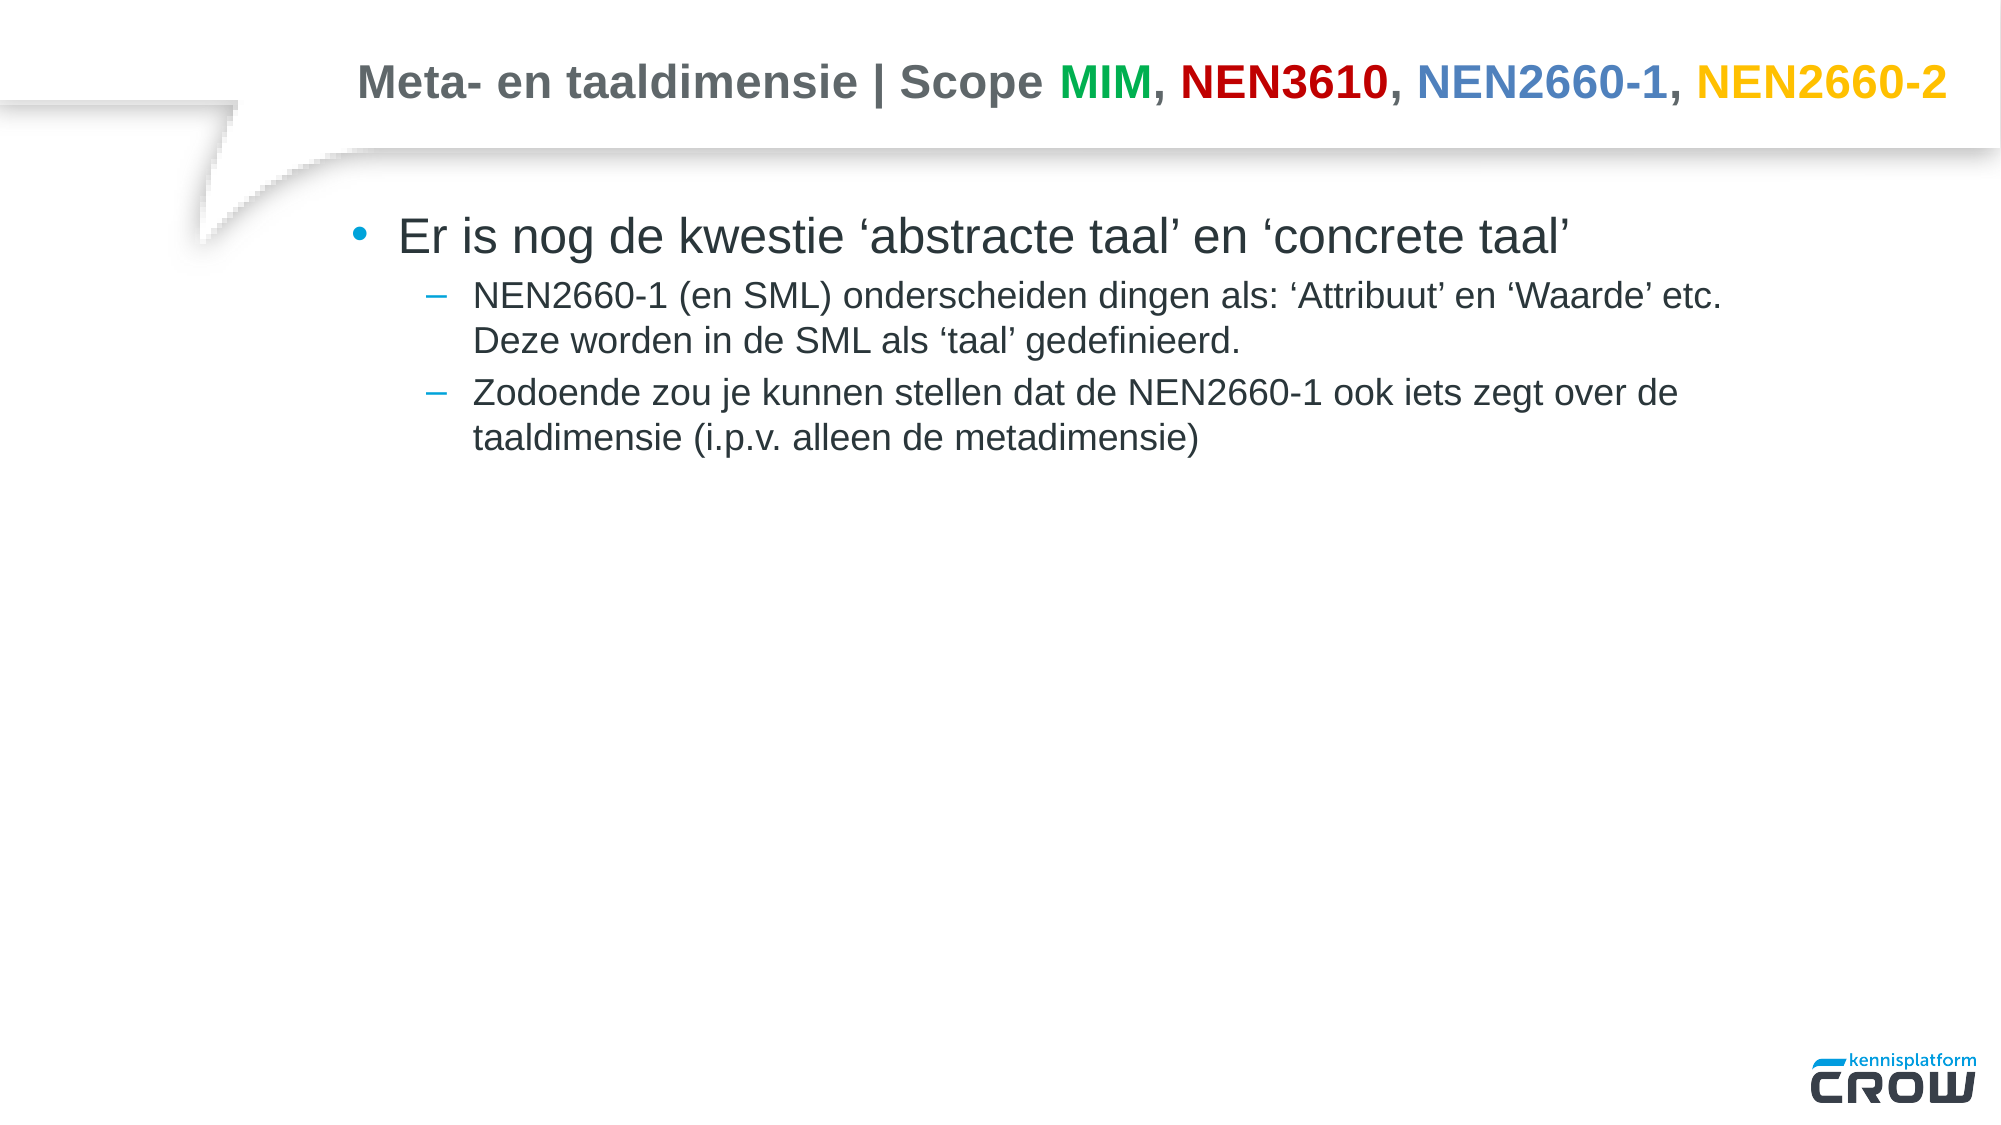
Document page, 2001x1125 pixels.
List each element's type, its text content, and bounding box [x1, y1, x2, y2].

picture [1943, 1053, 1976, 1059]
picture [1811, 1053, 1976, 1103]
title Meta- en taaldimensie | Scope MIM, NEN3610, NEN2660-1, NEN2660-2 [342, 3, 1973, 132]
text_box Er is nog de kwestie ‘abstracte taal’ en ‘concrete taal’ NEN2660-1 (en SML) onderscheiden dingen als: ‘Attribuut’ en ‘Waarde’ etc. Deze worden in de SML als ‘taal’ gedefinieerd. Zodoende zou je kunnen stellen dat de NEN2660-1 ook iets zegt over de taaldimensie (i.p.v. alleen de metadimensie) [336, 195, 1833, 842]
picture [1919, 1053, 1938, 1063]
